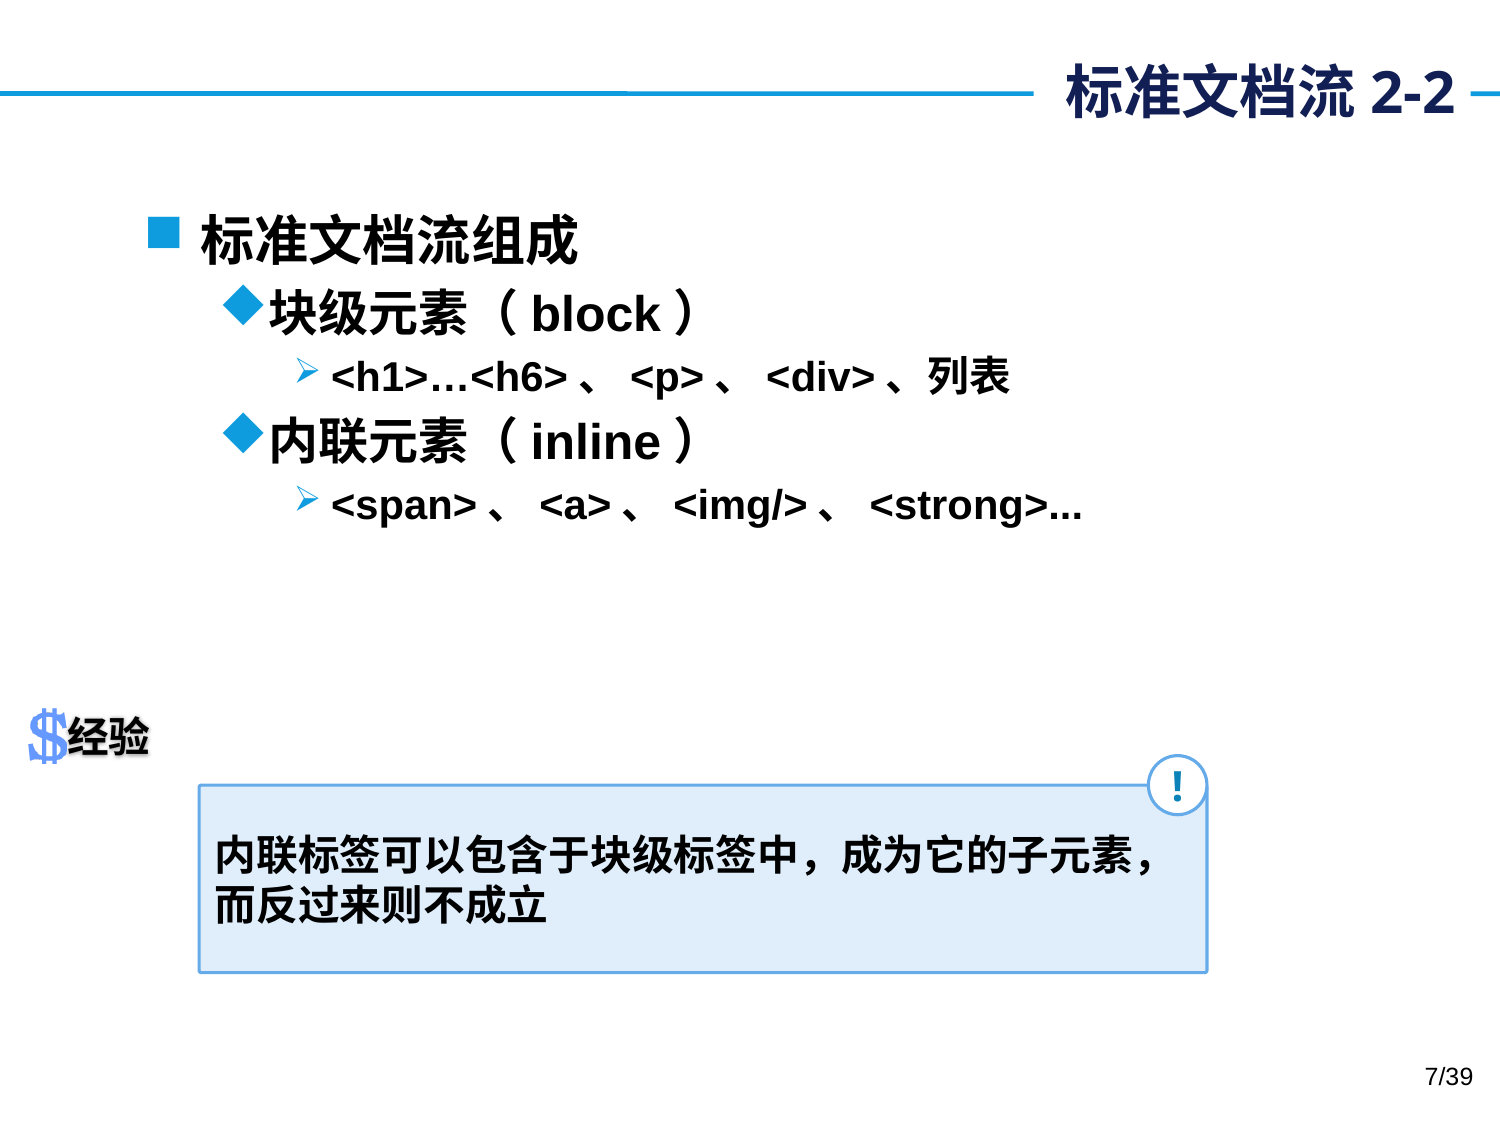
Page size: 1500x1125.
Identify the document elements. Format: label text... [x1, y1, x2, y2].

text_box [198, 755, 1208, 973]
list 标准文档流组成 块级元素（block） <h1>…<h6>、<p>、<div>、列表 内联元素（inline） <span>、<a>、<img/>、<strong>... [128, 199, 1383, 1043]
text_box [28, 702, 167, 769]
title 标准文档流2-2 [1033, 11, 1471, 168]
slide_number 7/39 [1138, 1053, 1489, 1114]
